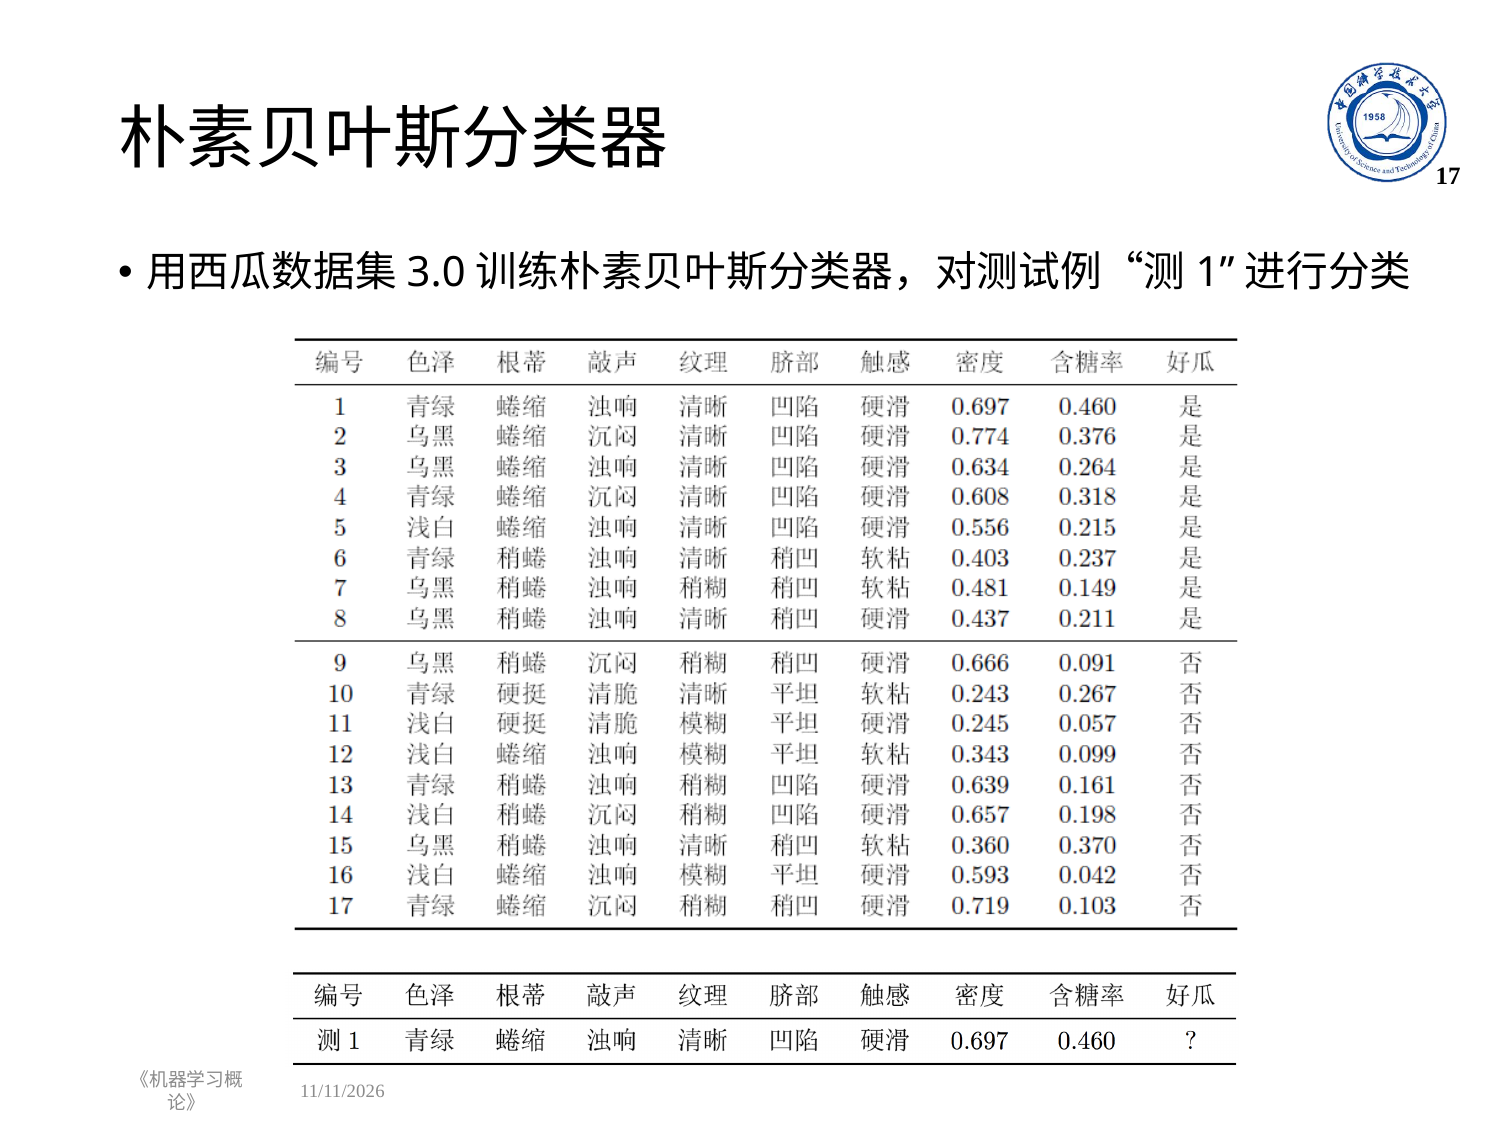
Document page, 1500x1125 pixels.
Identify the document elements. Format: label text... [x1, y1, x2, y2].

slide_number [285, 1068, 422, 1113]
picture [1397, 59, 1450, 144]
list 用西瓜数据集3.0训练朴素贝叶斯分类器，对测试例“测1”进行分类 [103, 243, 1444, 1053]
title 朴素贝叶斯分类器 [103, 59, 1397, 221]
picture [285, 325, 1262, 940]
footer 《机器学习概论》 [104, 1068, 270, 1113]
picture [285, 969, 1239, 1067]
slide_number 17 [1372, 144, 1476, 205]
